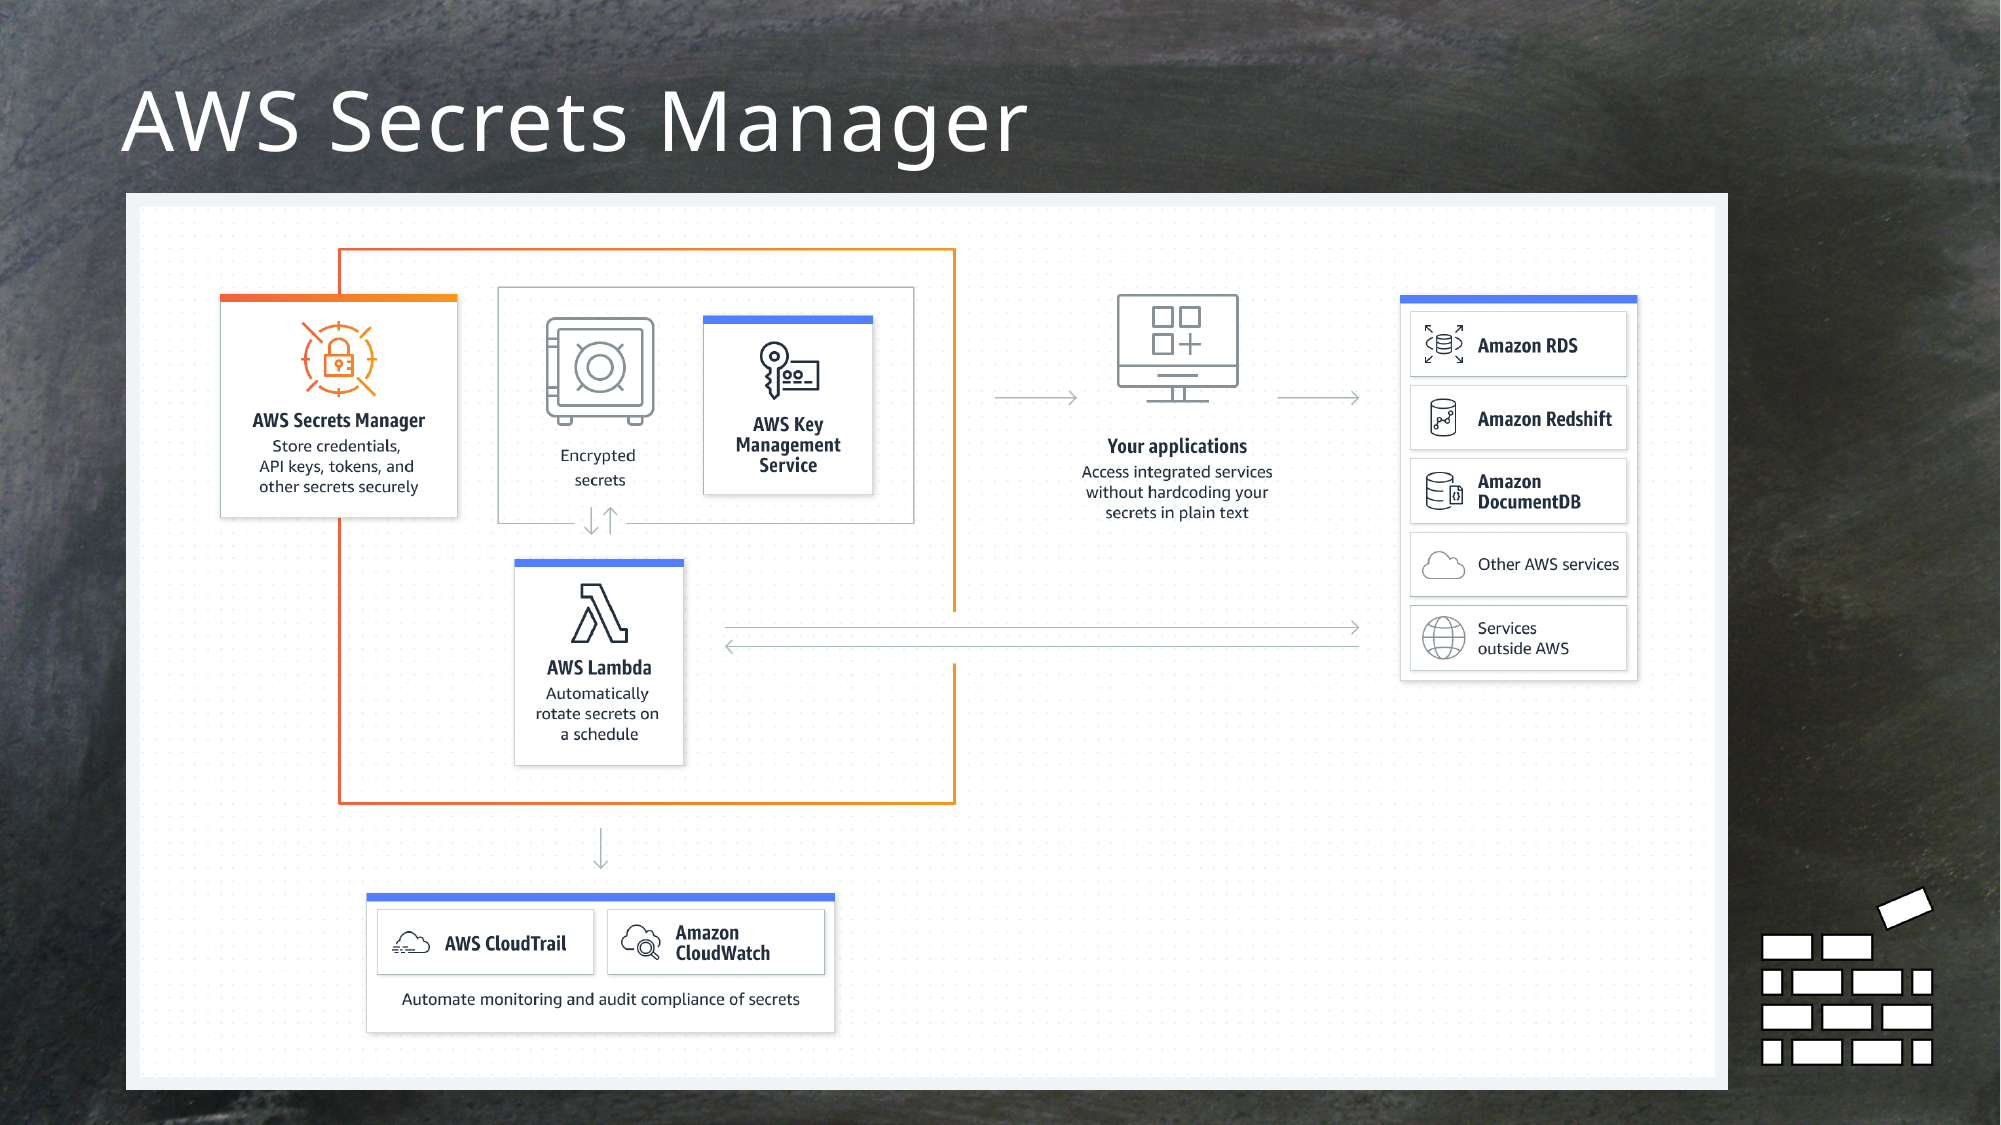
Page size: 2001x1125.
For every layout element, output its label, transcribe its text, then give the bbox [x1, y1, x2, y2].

title AWS Secrets Manager [113, 47, 1892, 188]
picture [0, 0, 2001, 1125]
